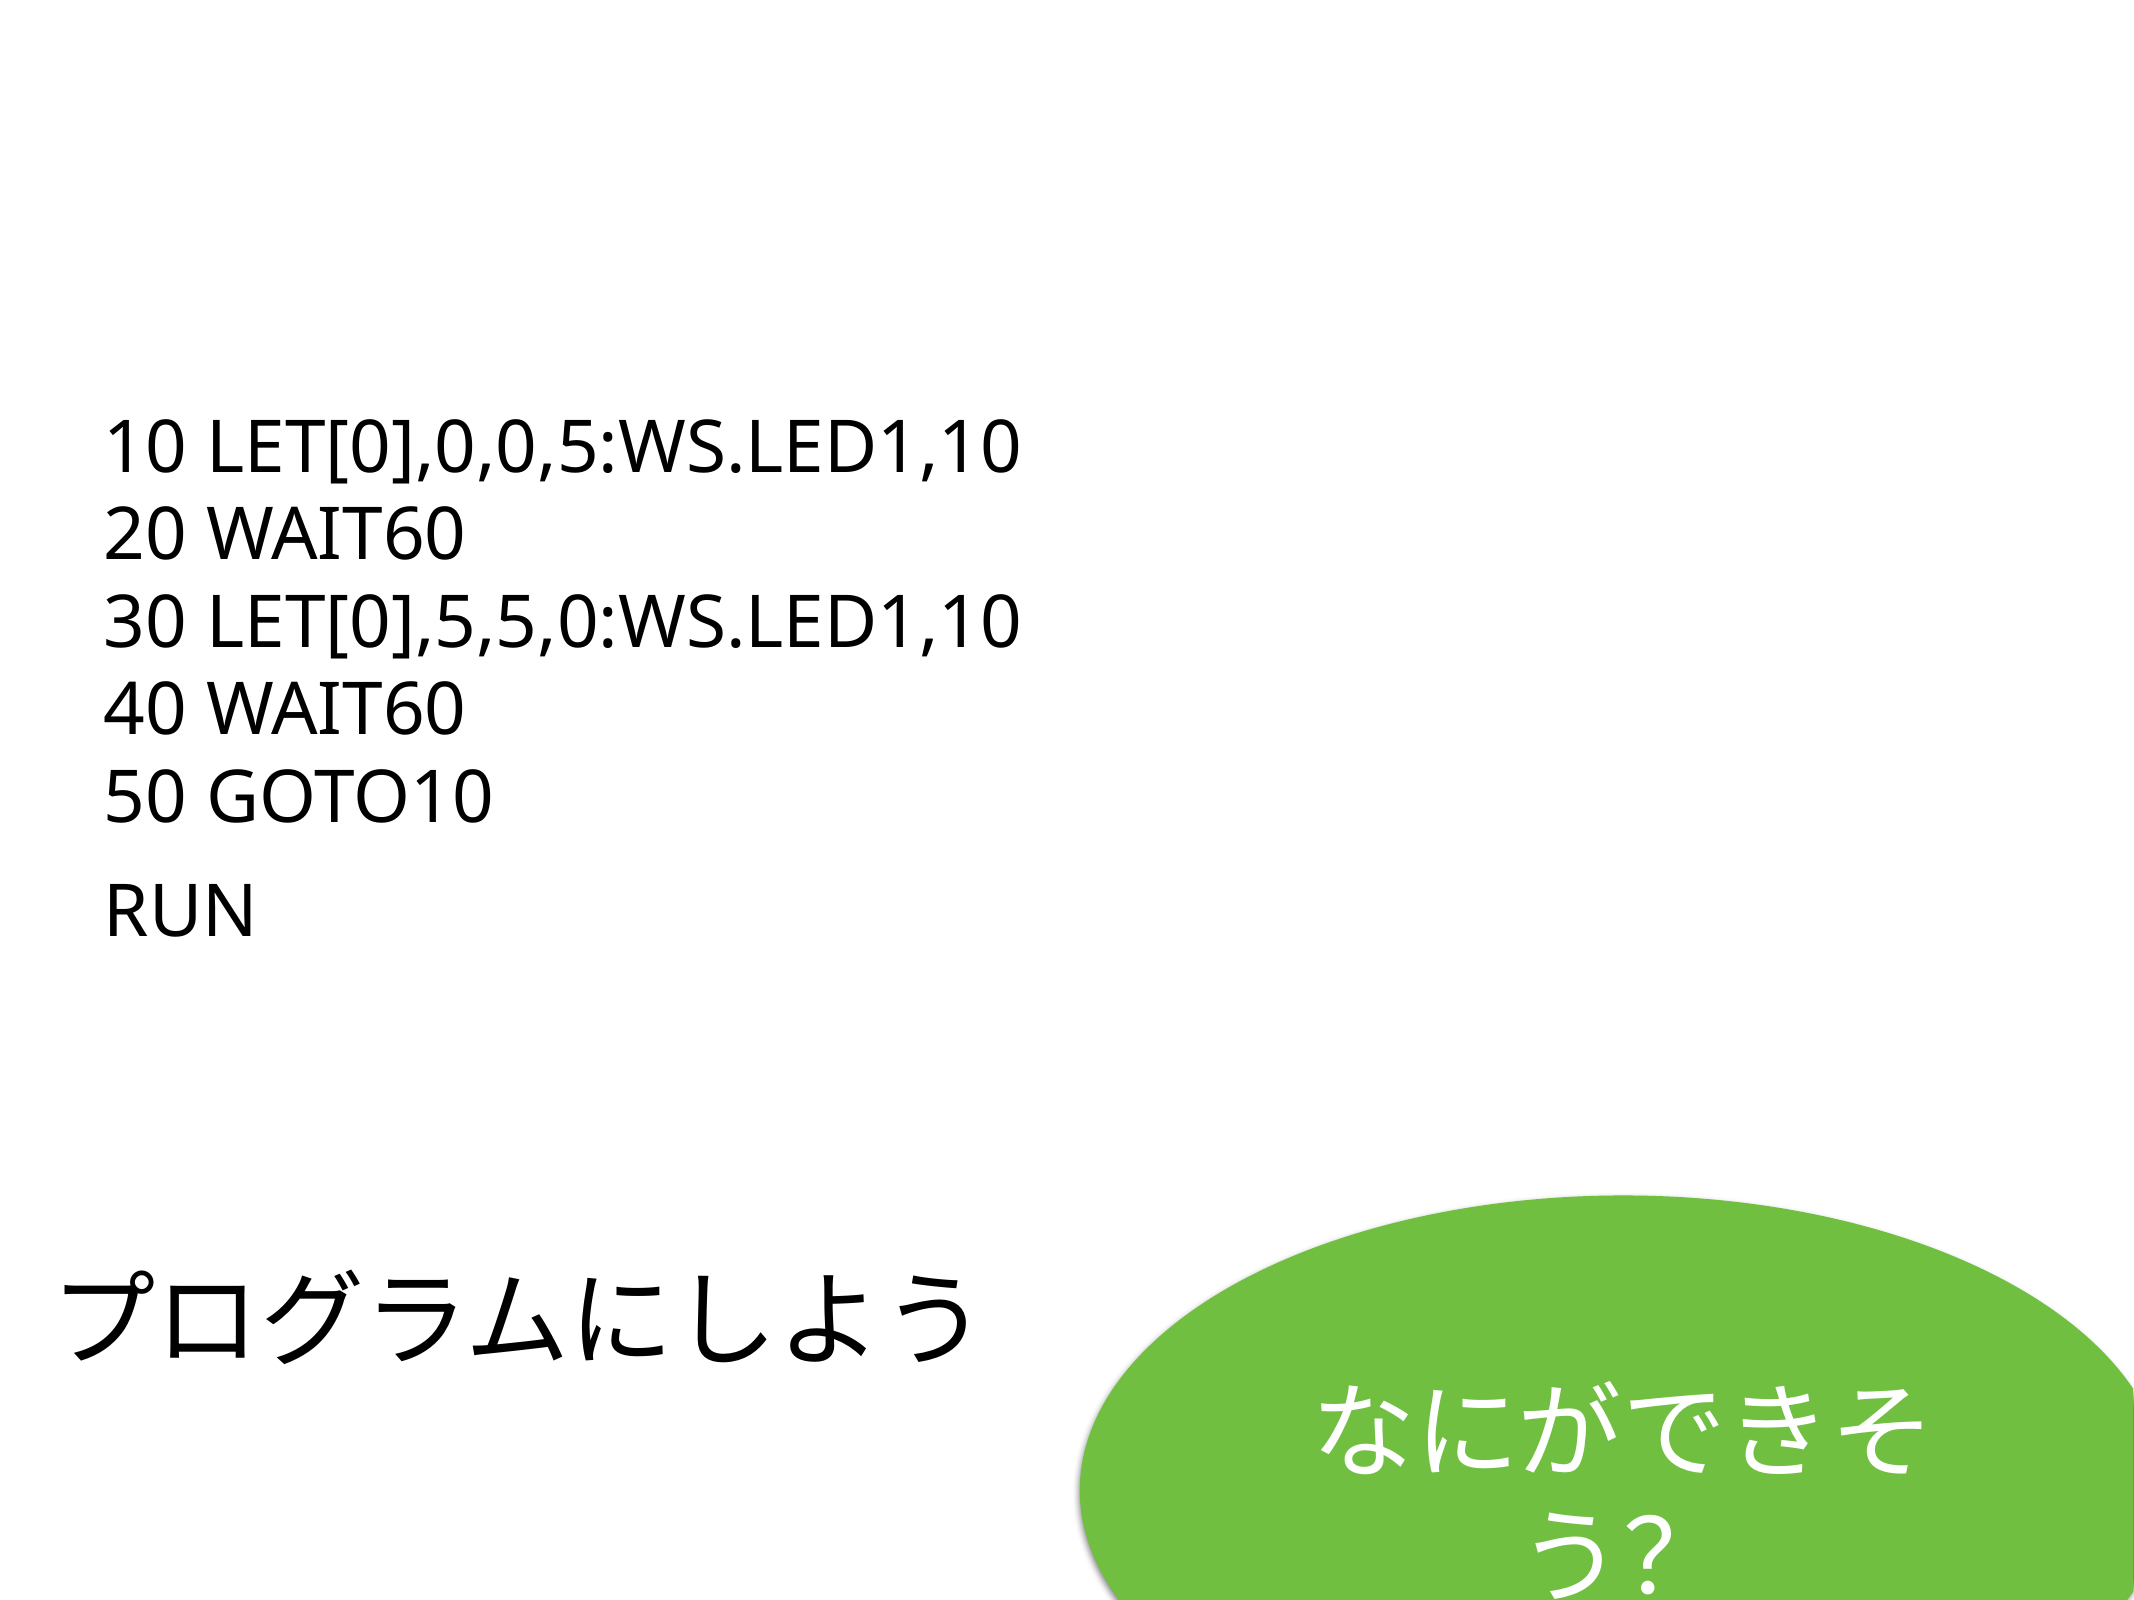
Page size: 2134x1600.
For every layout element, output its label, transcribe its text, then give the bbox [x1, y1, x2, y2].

text_box なにができそう？ [1079, 1195, 2134, 1600]
text_box 10 LET[0],0,0,5:WS.LED1,10 20 WAIT60 30 LET[0],5,5,0:WS.LED1,10 40 WAIT60 50 GOTO10 RUN [95, 391, 2134, 959]
title プログラムにしよう [10, 1096, 1028, 1535]
